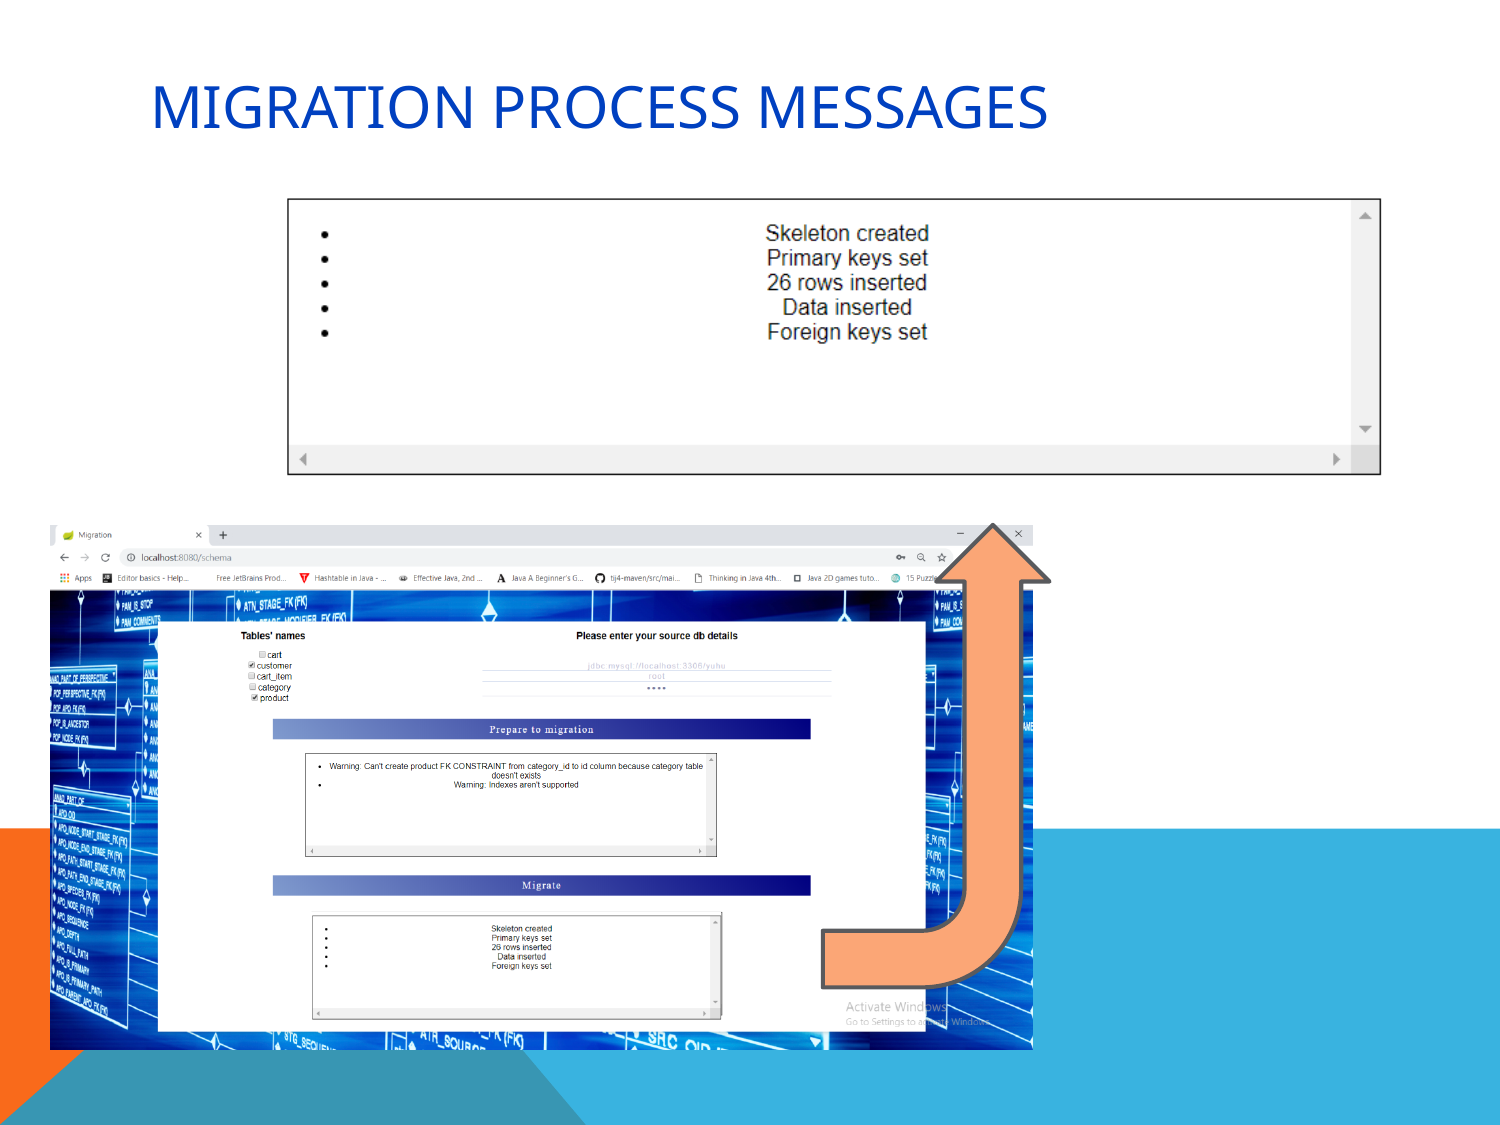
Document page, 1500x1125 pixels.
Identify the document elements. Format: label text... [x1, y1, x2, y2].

picture [49, 524, 1050, 1051]
picture [280, 189, 1384, 481]
picture [702, 1044, 710, 1051]
title Migration process Messages [135, 60, 1369, 150]
picture [810, 1037, 820, 1046]
